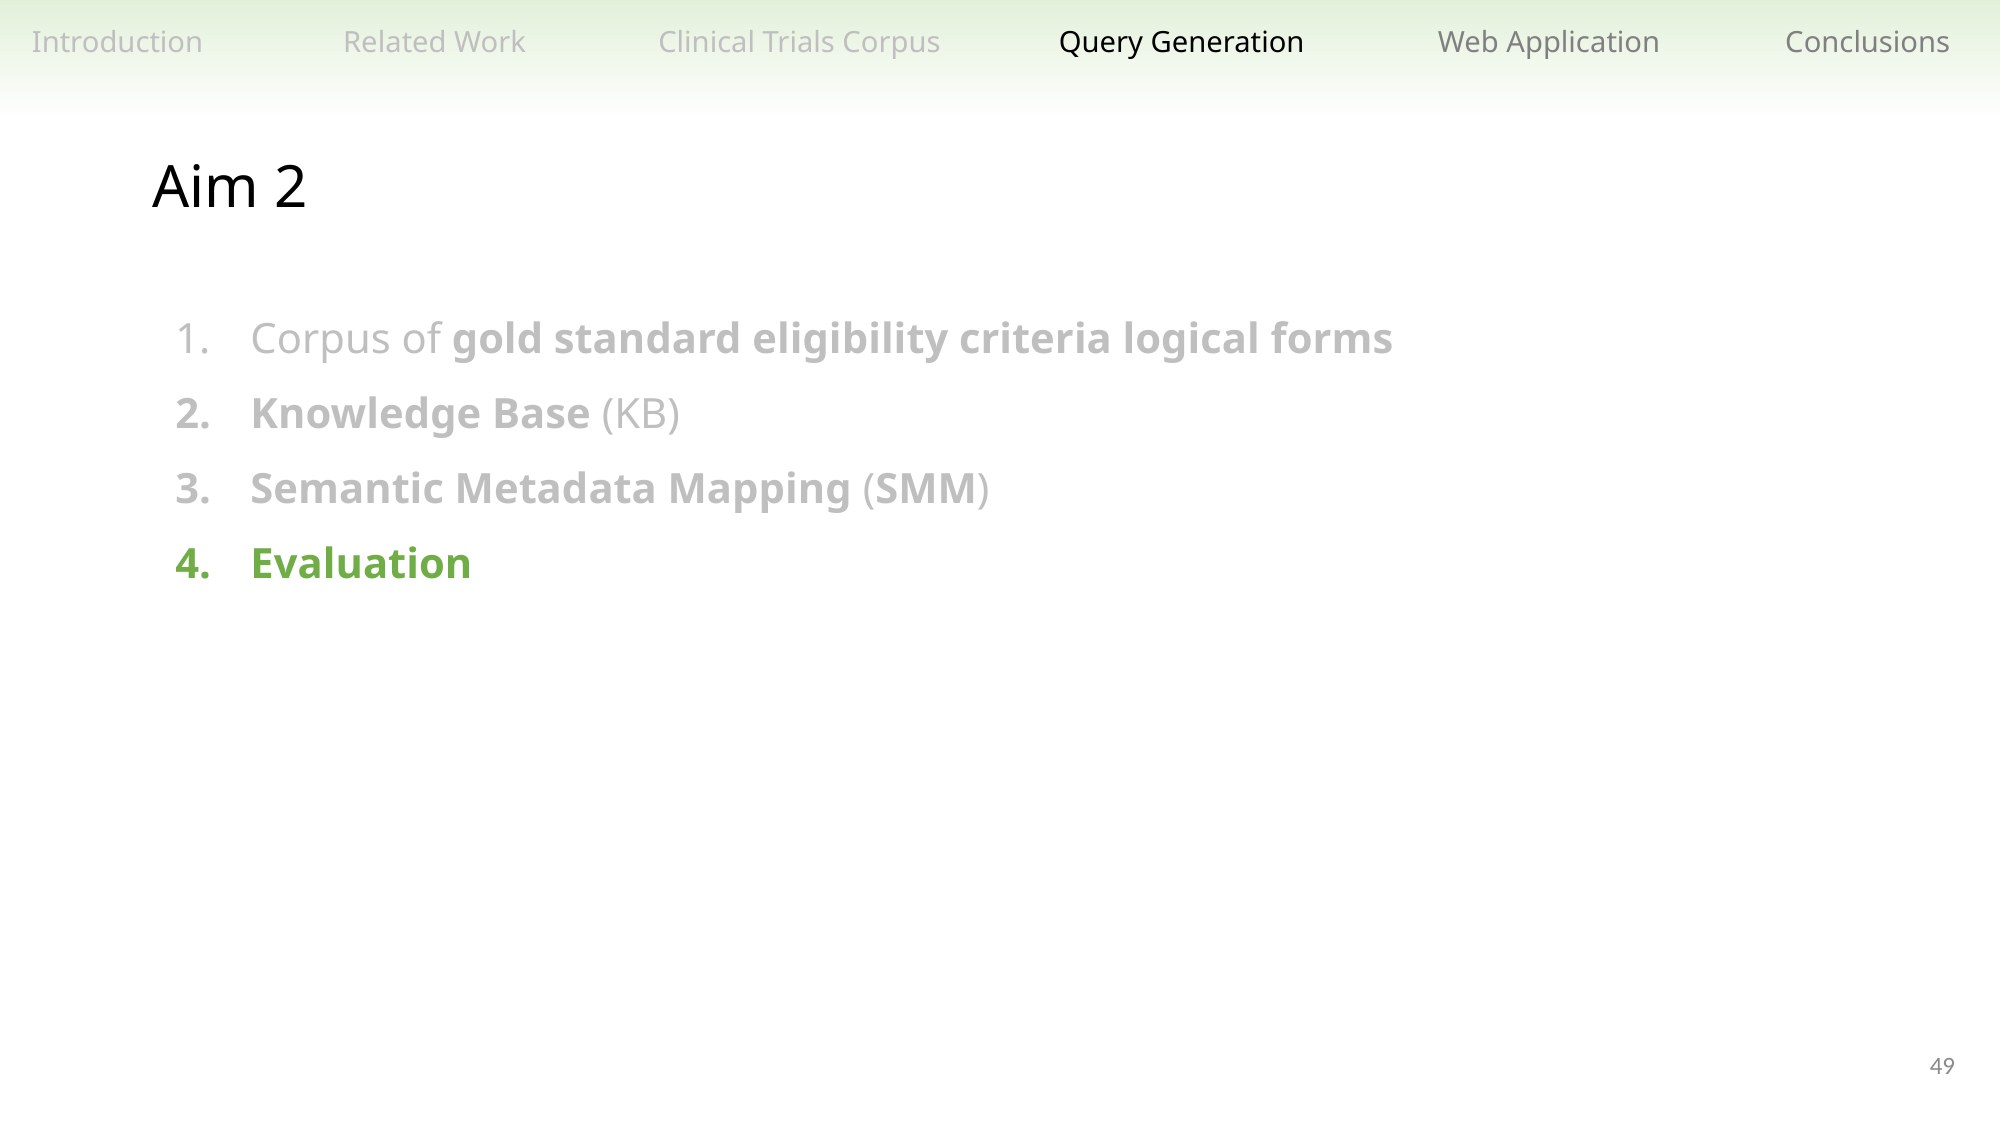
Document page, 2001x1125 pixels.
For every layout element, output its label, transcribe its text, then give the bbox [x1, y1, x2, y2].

text_box Aim 2 [137, 141, 801, 227]
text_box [24, 15, 1963, 67]
slide_number 49 [1520, 1035, 1971, 1096]
text_box Corpus of gold standard eligibility criteria logical forms Knowledge Base (KB) Semantic Metadata Mapping (SMM) Evaluation [160, 303, 1459, 669]
